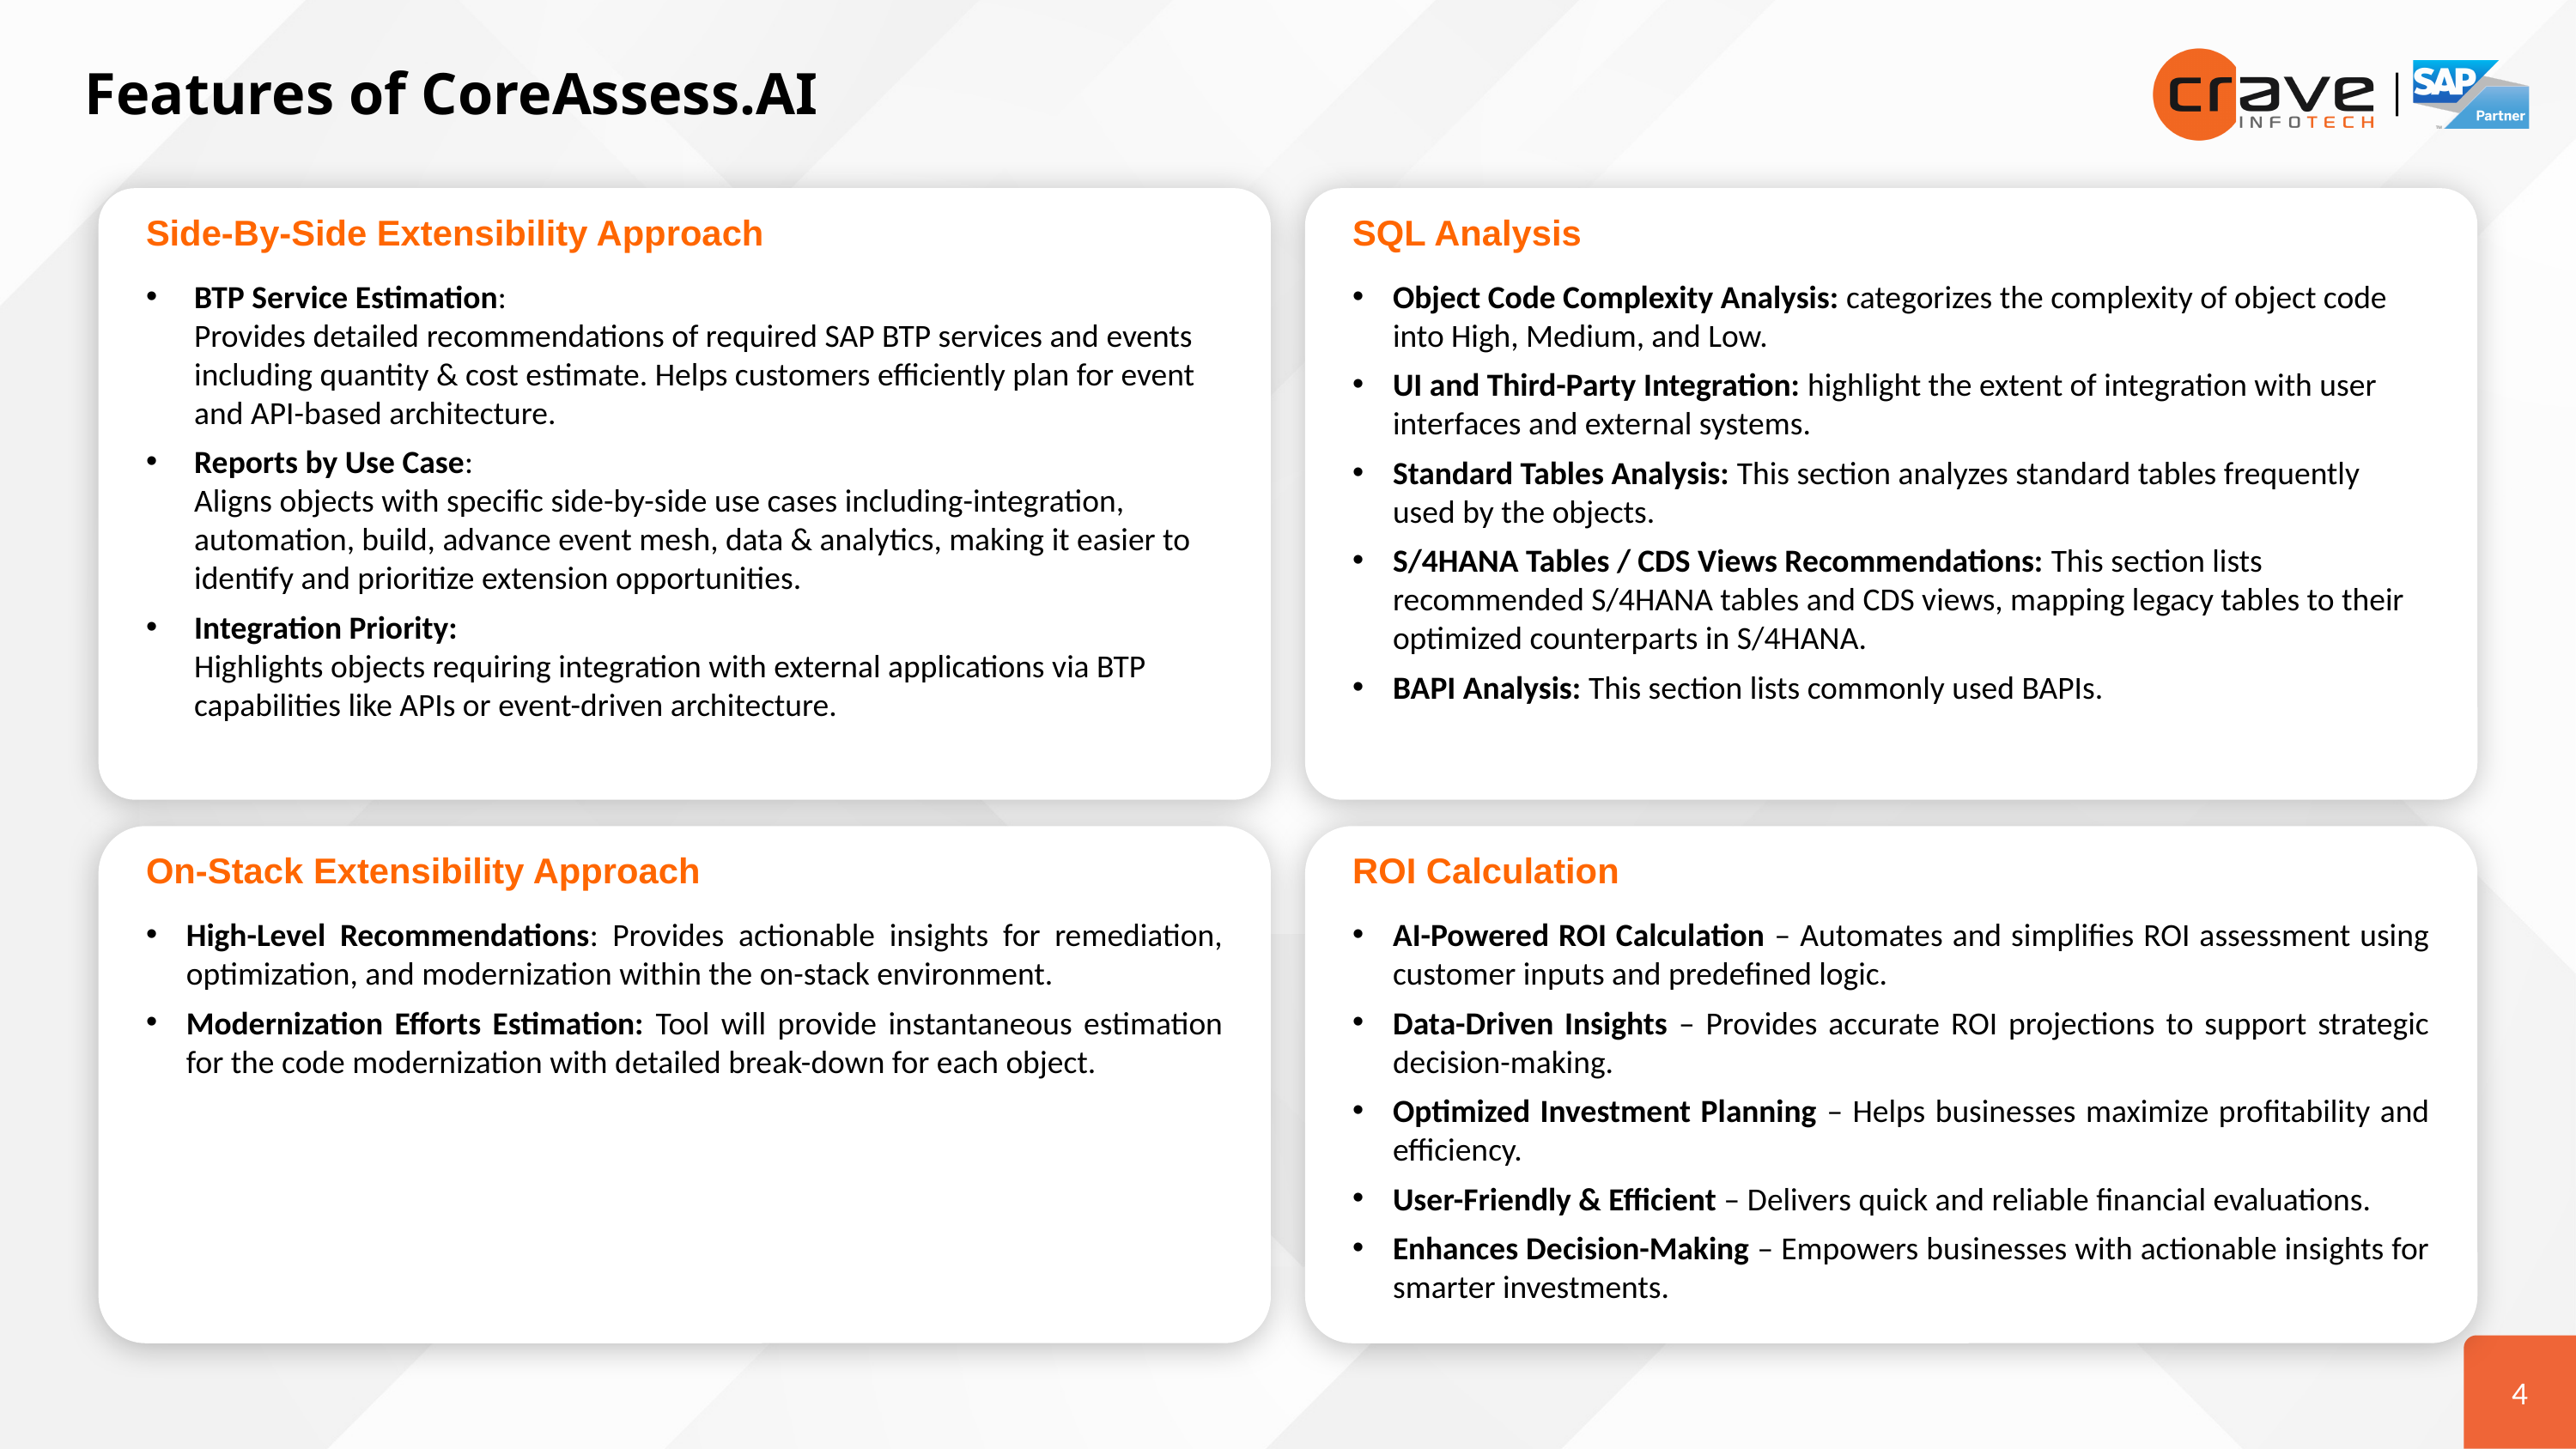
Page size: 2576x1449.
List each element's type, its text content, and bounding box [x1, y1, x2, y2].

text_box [98, 187, 2478, 1343]
picture [0, 0, 2576, 1449]
text_box Features of CoreAssess.AI [84, 51, 2111, 133]
